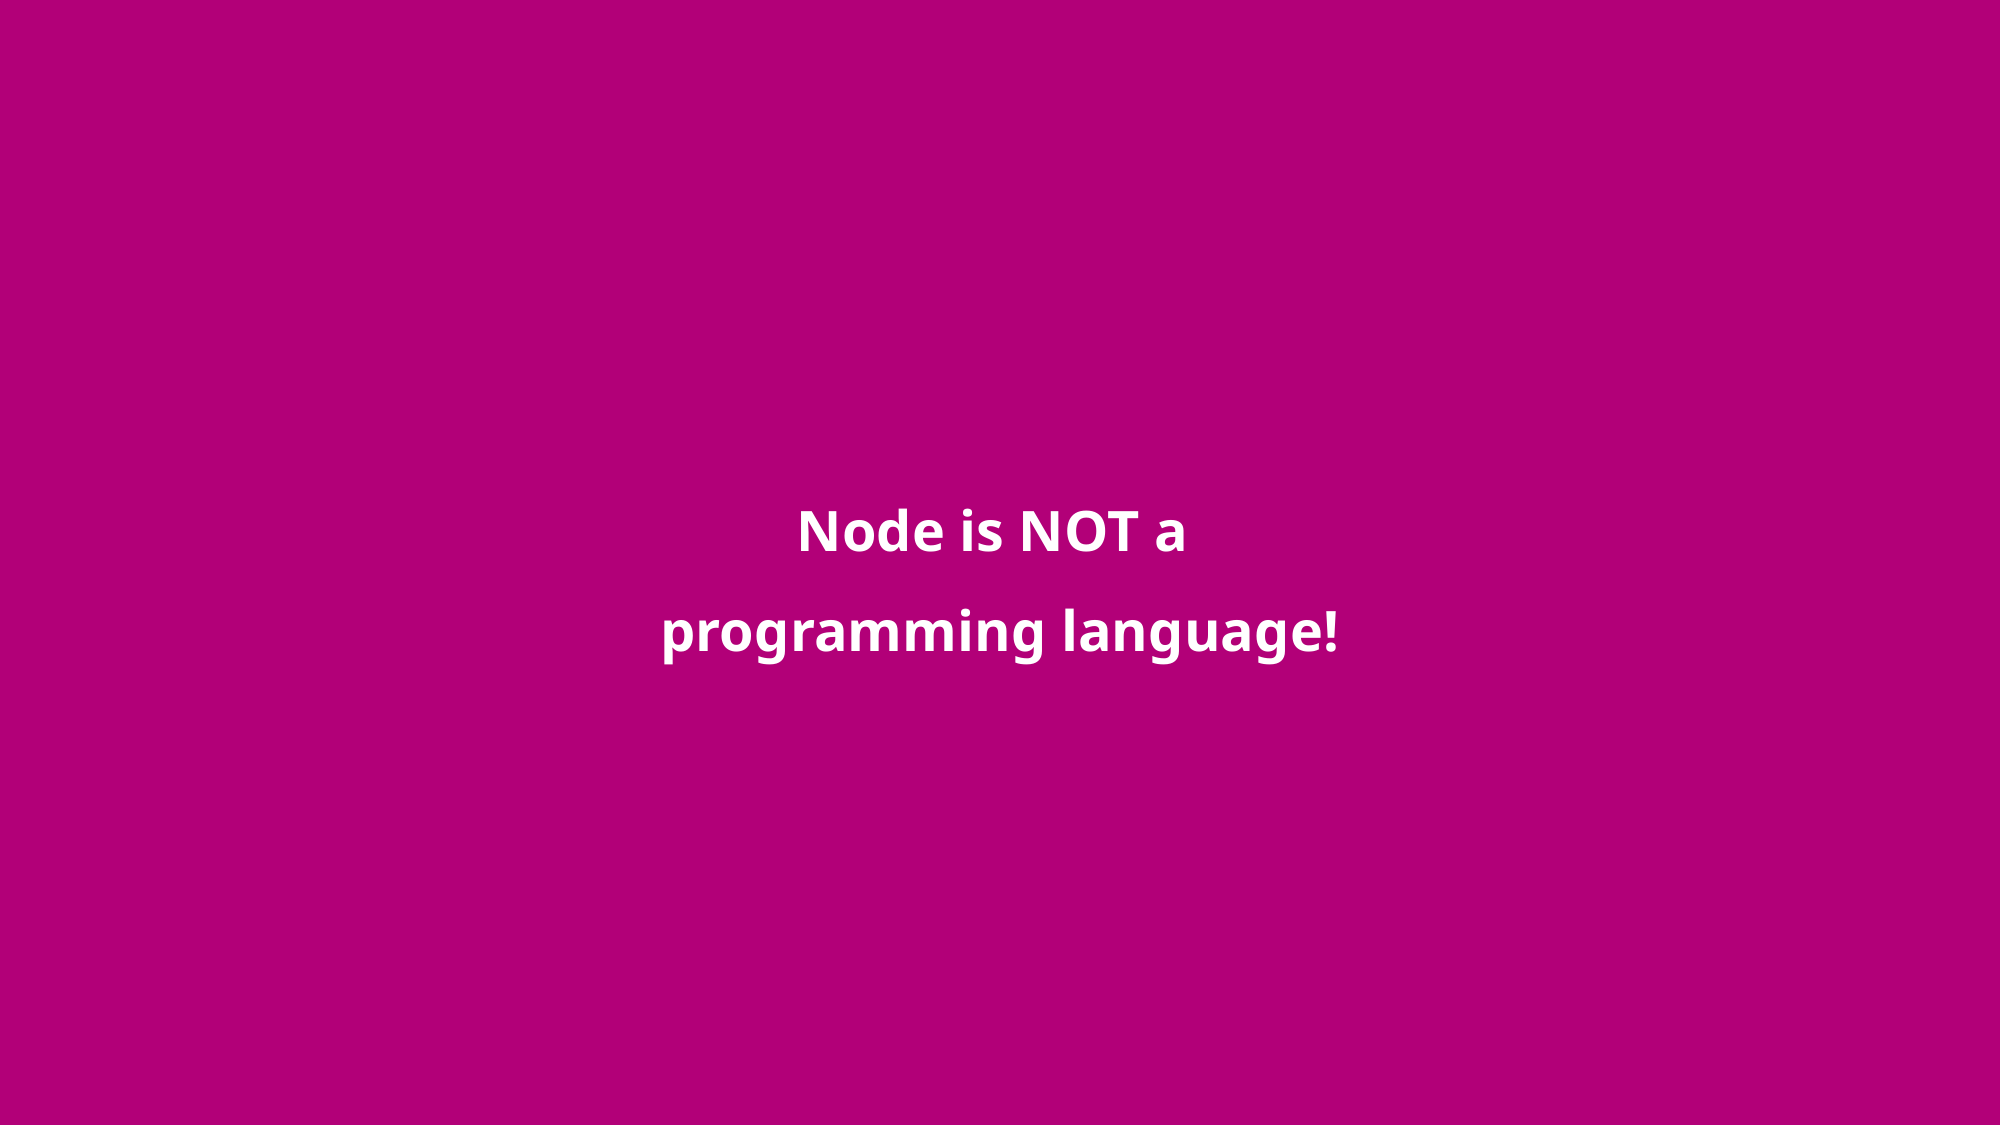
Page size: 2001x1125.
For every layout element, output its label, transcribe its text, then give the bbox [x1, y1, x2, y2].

title Node is NOT a programming language! [137, 453, 1863, 672]
